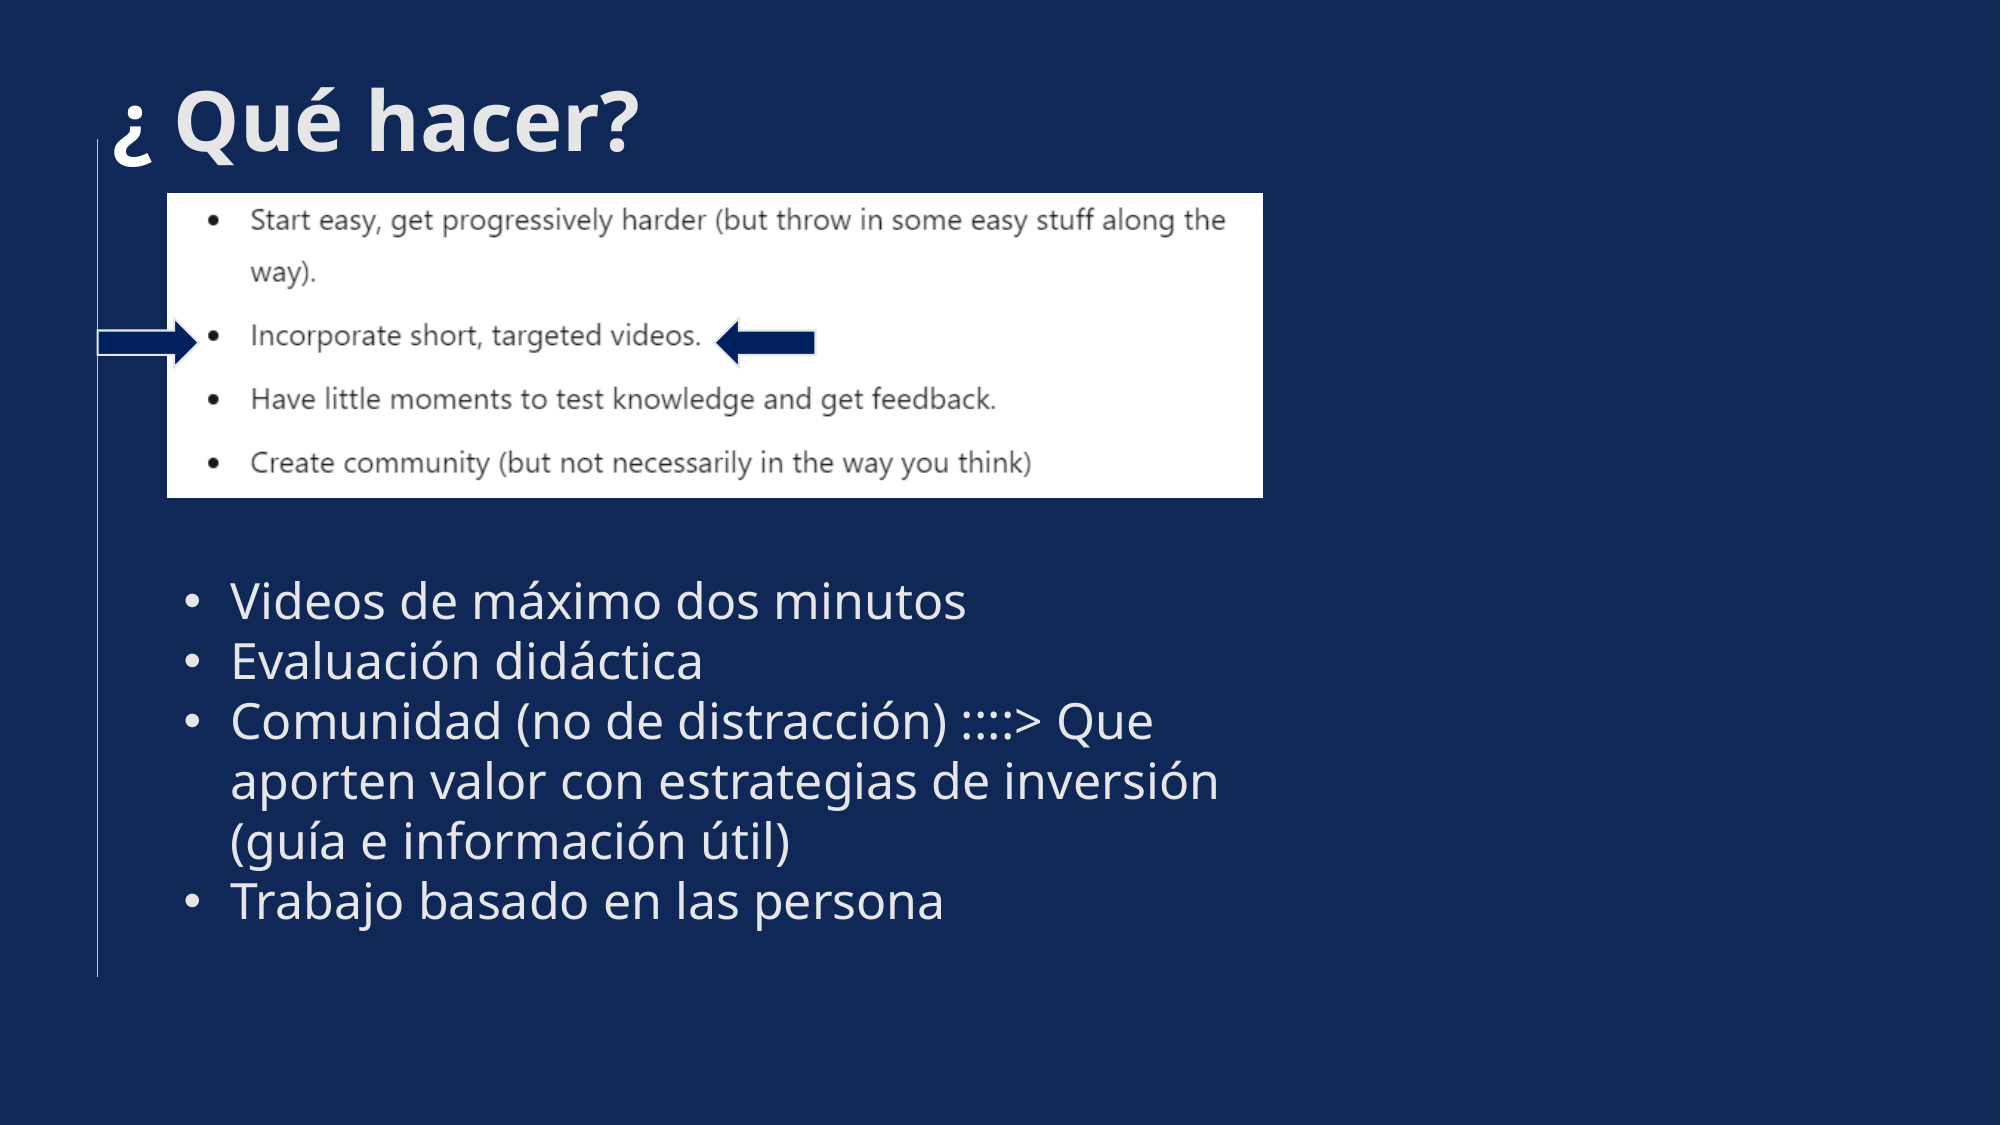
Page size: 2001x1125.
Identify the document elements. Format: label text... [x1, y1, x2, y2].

text_box [96, 329, 167, 356]
text_box ¿ Qué hacer? [97, 60, 829, 176]
picture [167, 193, 1263, 498]
text_box Videos de máximo dos minutos Evaluación didáctica Comunidad (no de distracción) ::::> Que aporten valor con estrategias de inversión (guía e información útil) Trabajo basado en las persona [168, 562, 1263, 938]
